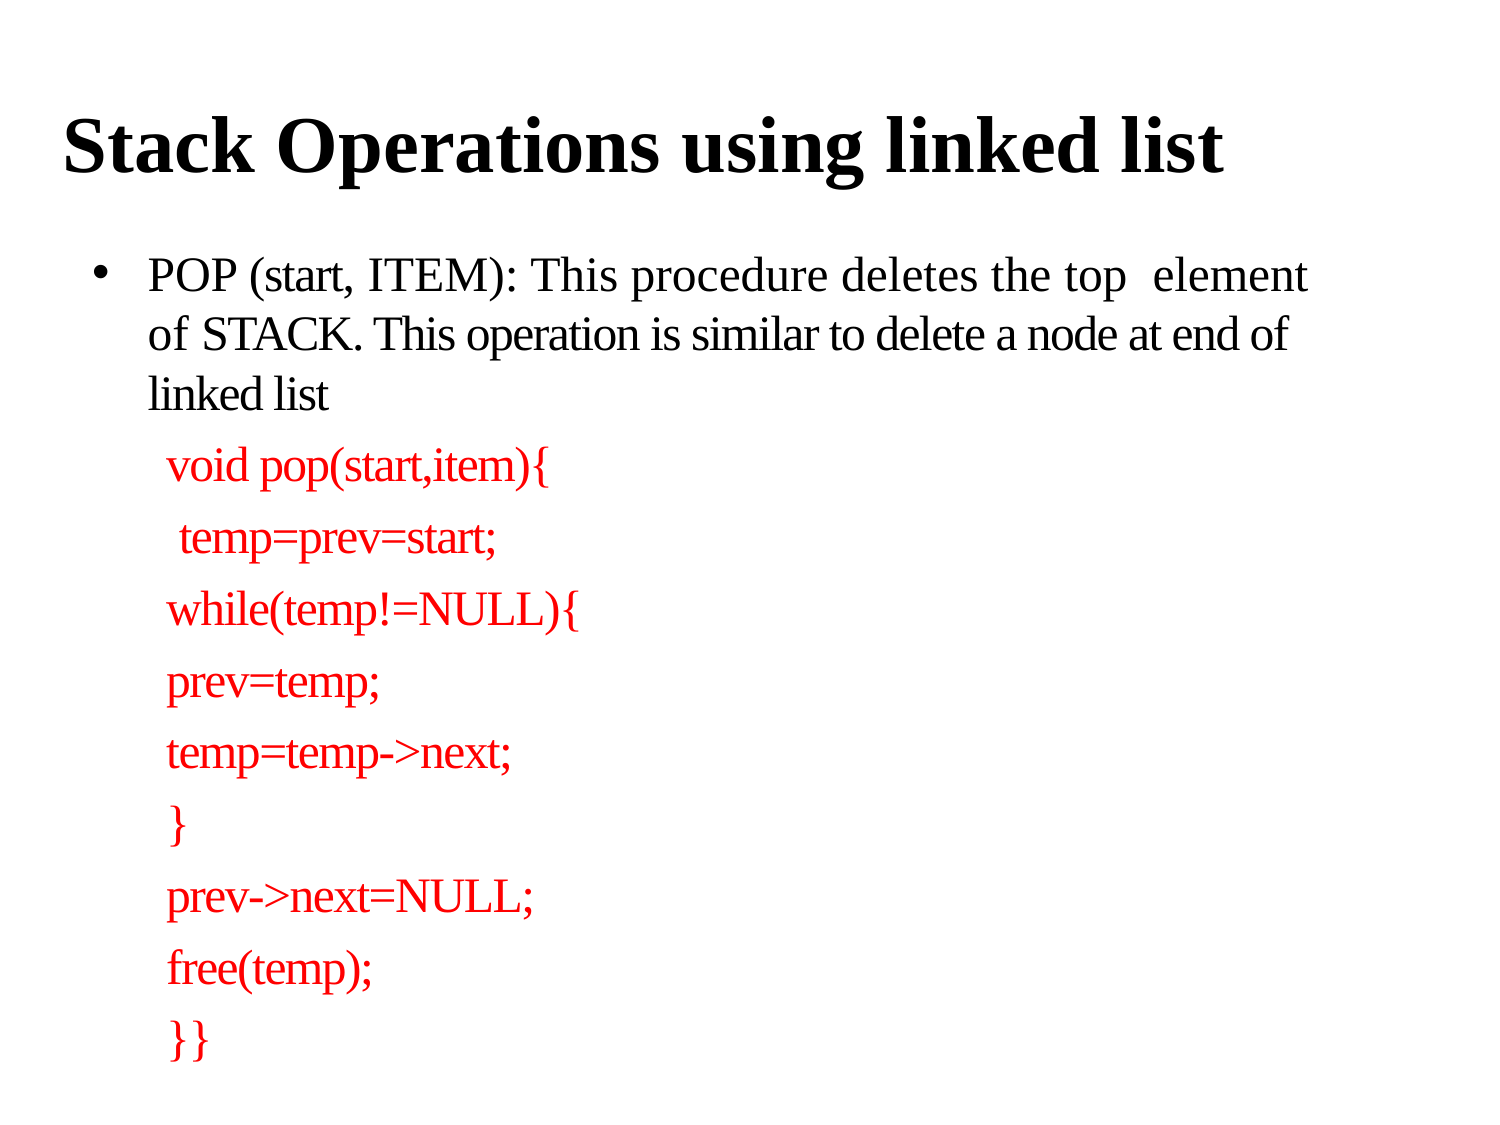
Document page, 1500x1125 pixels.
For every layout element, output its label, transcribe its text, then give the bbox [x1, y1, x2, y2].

title Stack Operations using linked list [0, 46, 1289, 235]
list POP (start, ITEM): This procedure deletes the top element of STACK. This operation is similar to delete a node at end of linked list void pop(start,item){ temp=prev=start; while(temp!=NULL){ prev=temp; temp=temp->next; } prev->next=NULL; free(temp); }} [75, 234, 1425, 1079]
